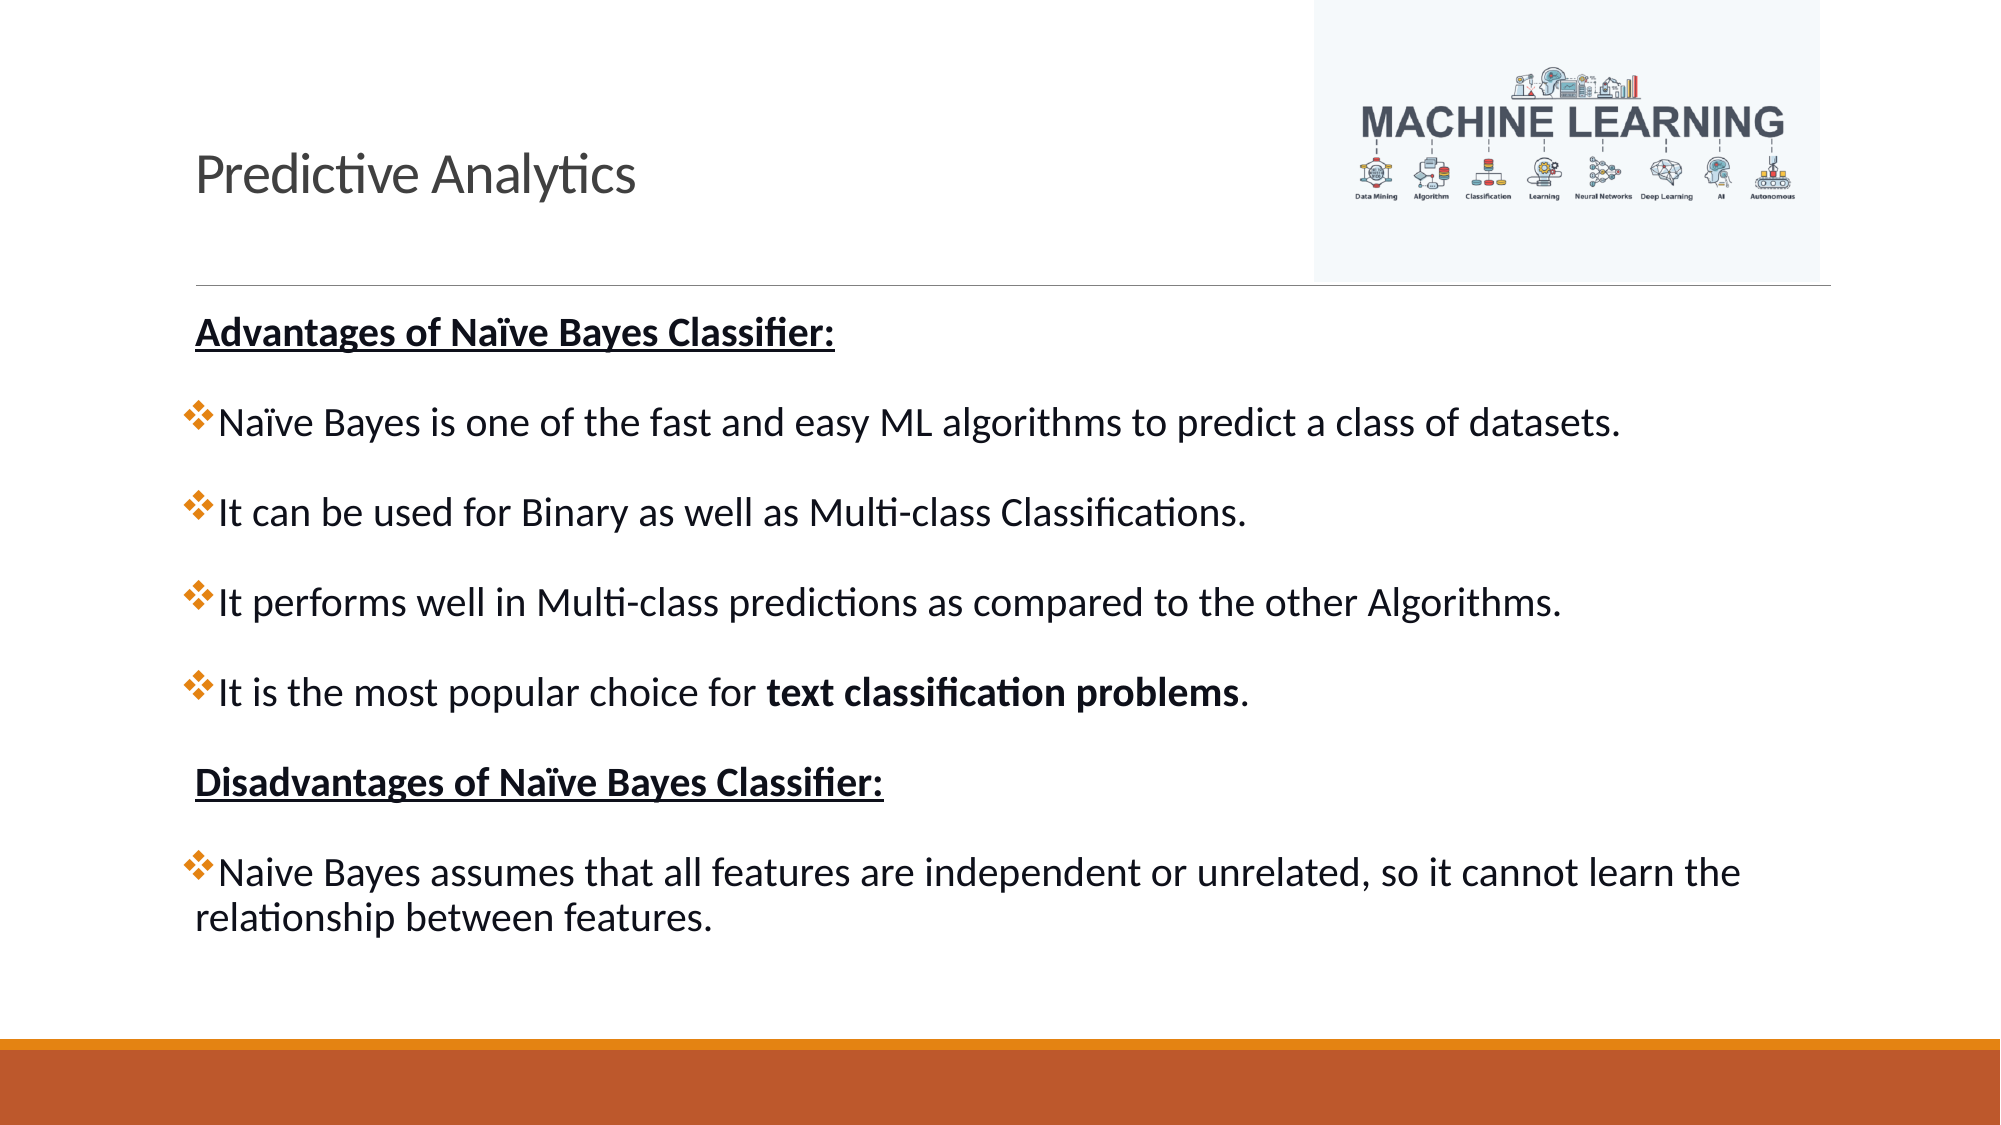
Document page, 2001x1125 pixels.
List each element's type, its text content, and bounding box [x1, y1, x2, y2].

title Predictive Analytics [180, 47, 1311, 213]
list Advantages of Naïve Bayes Classifier: Naïve Bayes is one of the fast and easy ML algorithms to predict a class of datasets. It can be used for Binary as well as Multi-class Classifications. It performs well in Multi-class predictions as compared to the other Algorithms. It is the most popular choice for text classification problems. Disadvantages of Naïve Bayes Classifier: Naive Bayes assumes that all features are independent or unrelated, so it cannot learn the relationship between features. [180, 302, 1830, 963]
picture [1314, 0, 1821, 283]
